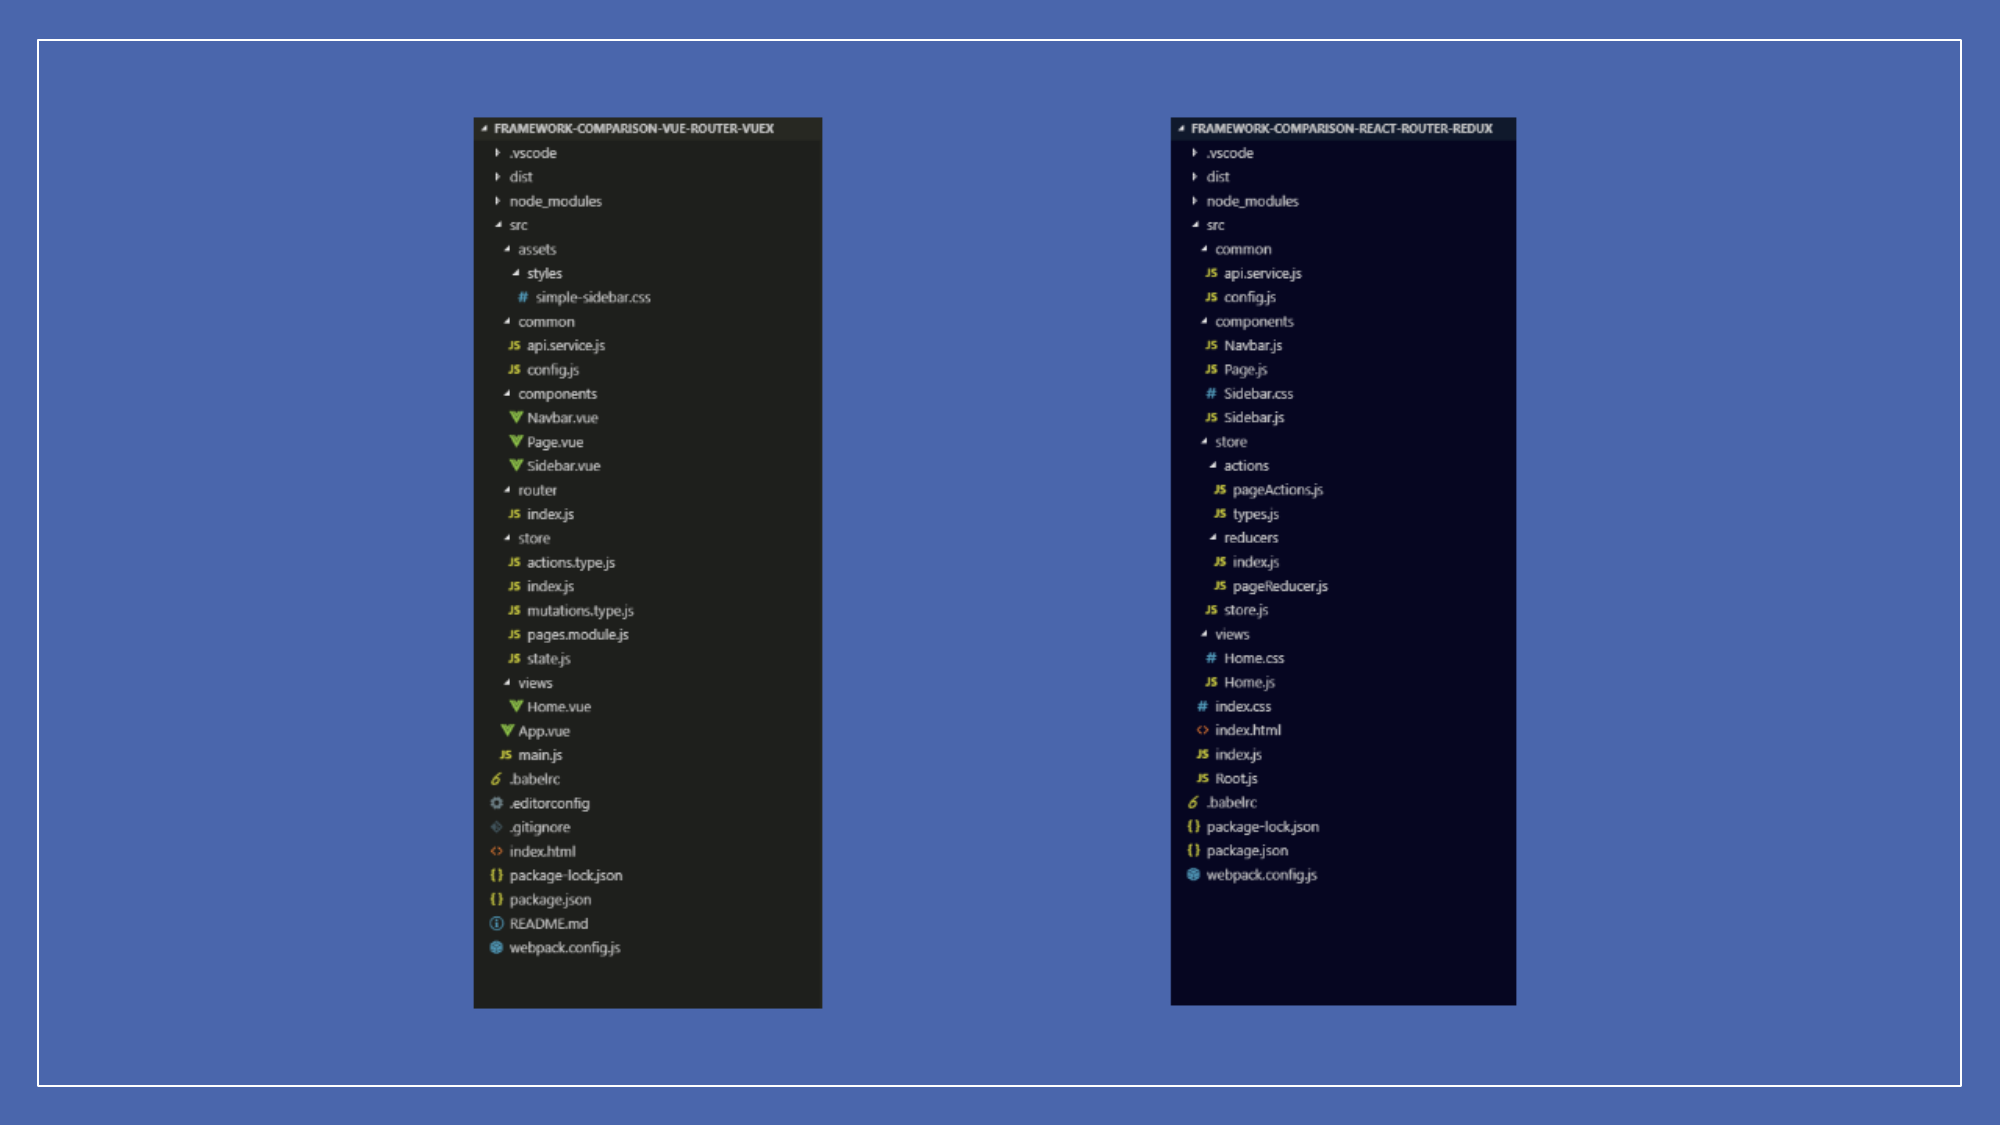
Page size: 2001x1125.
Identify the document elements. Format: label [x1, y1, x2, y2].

picture [212, 87, 1787, 1037]
